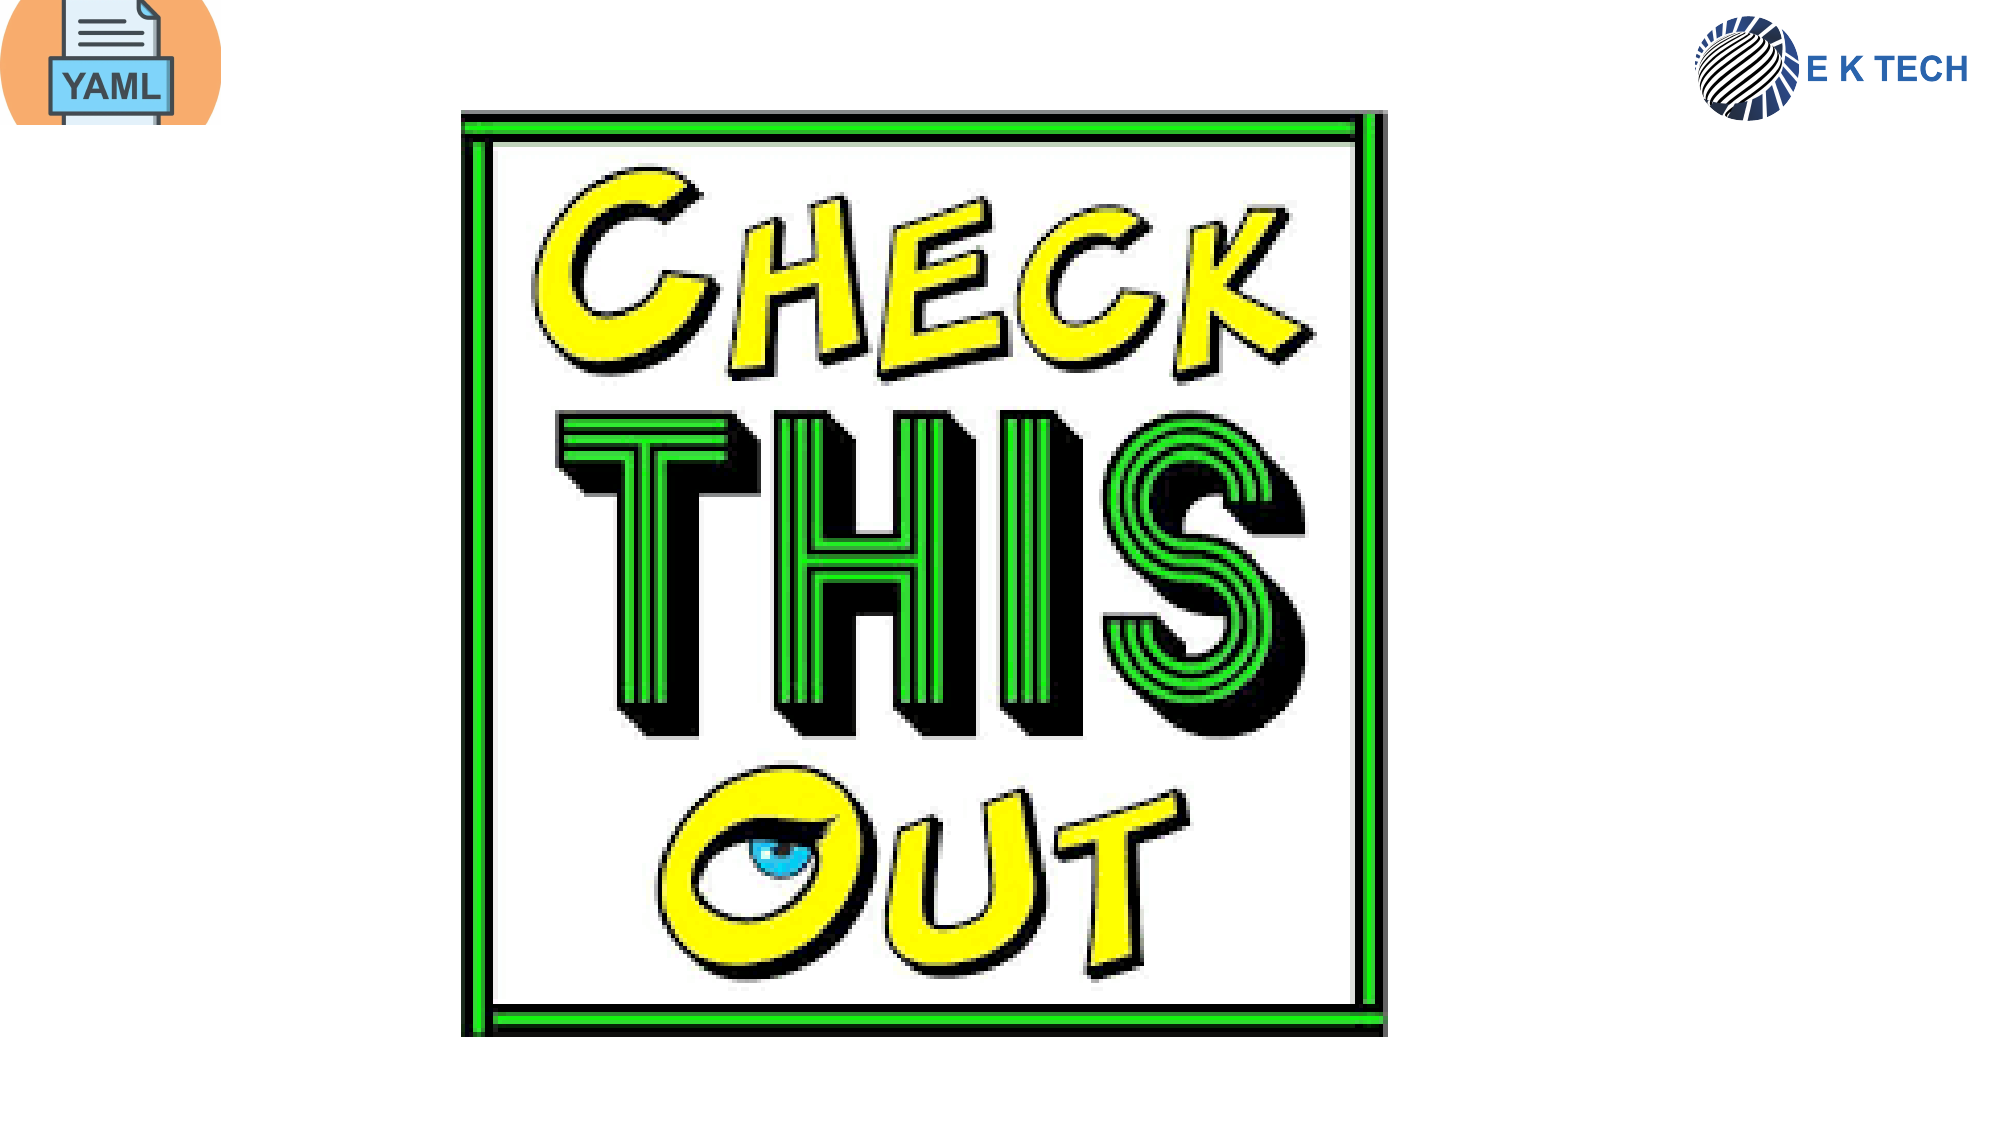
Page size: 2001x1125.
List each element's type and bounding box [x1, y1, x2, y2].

picture [0, 0, 221, 125]
picture [460, 110, 1388, 1038]
picture [1693, 14, 1973, 123]
